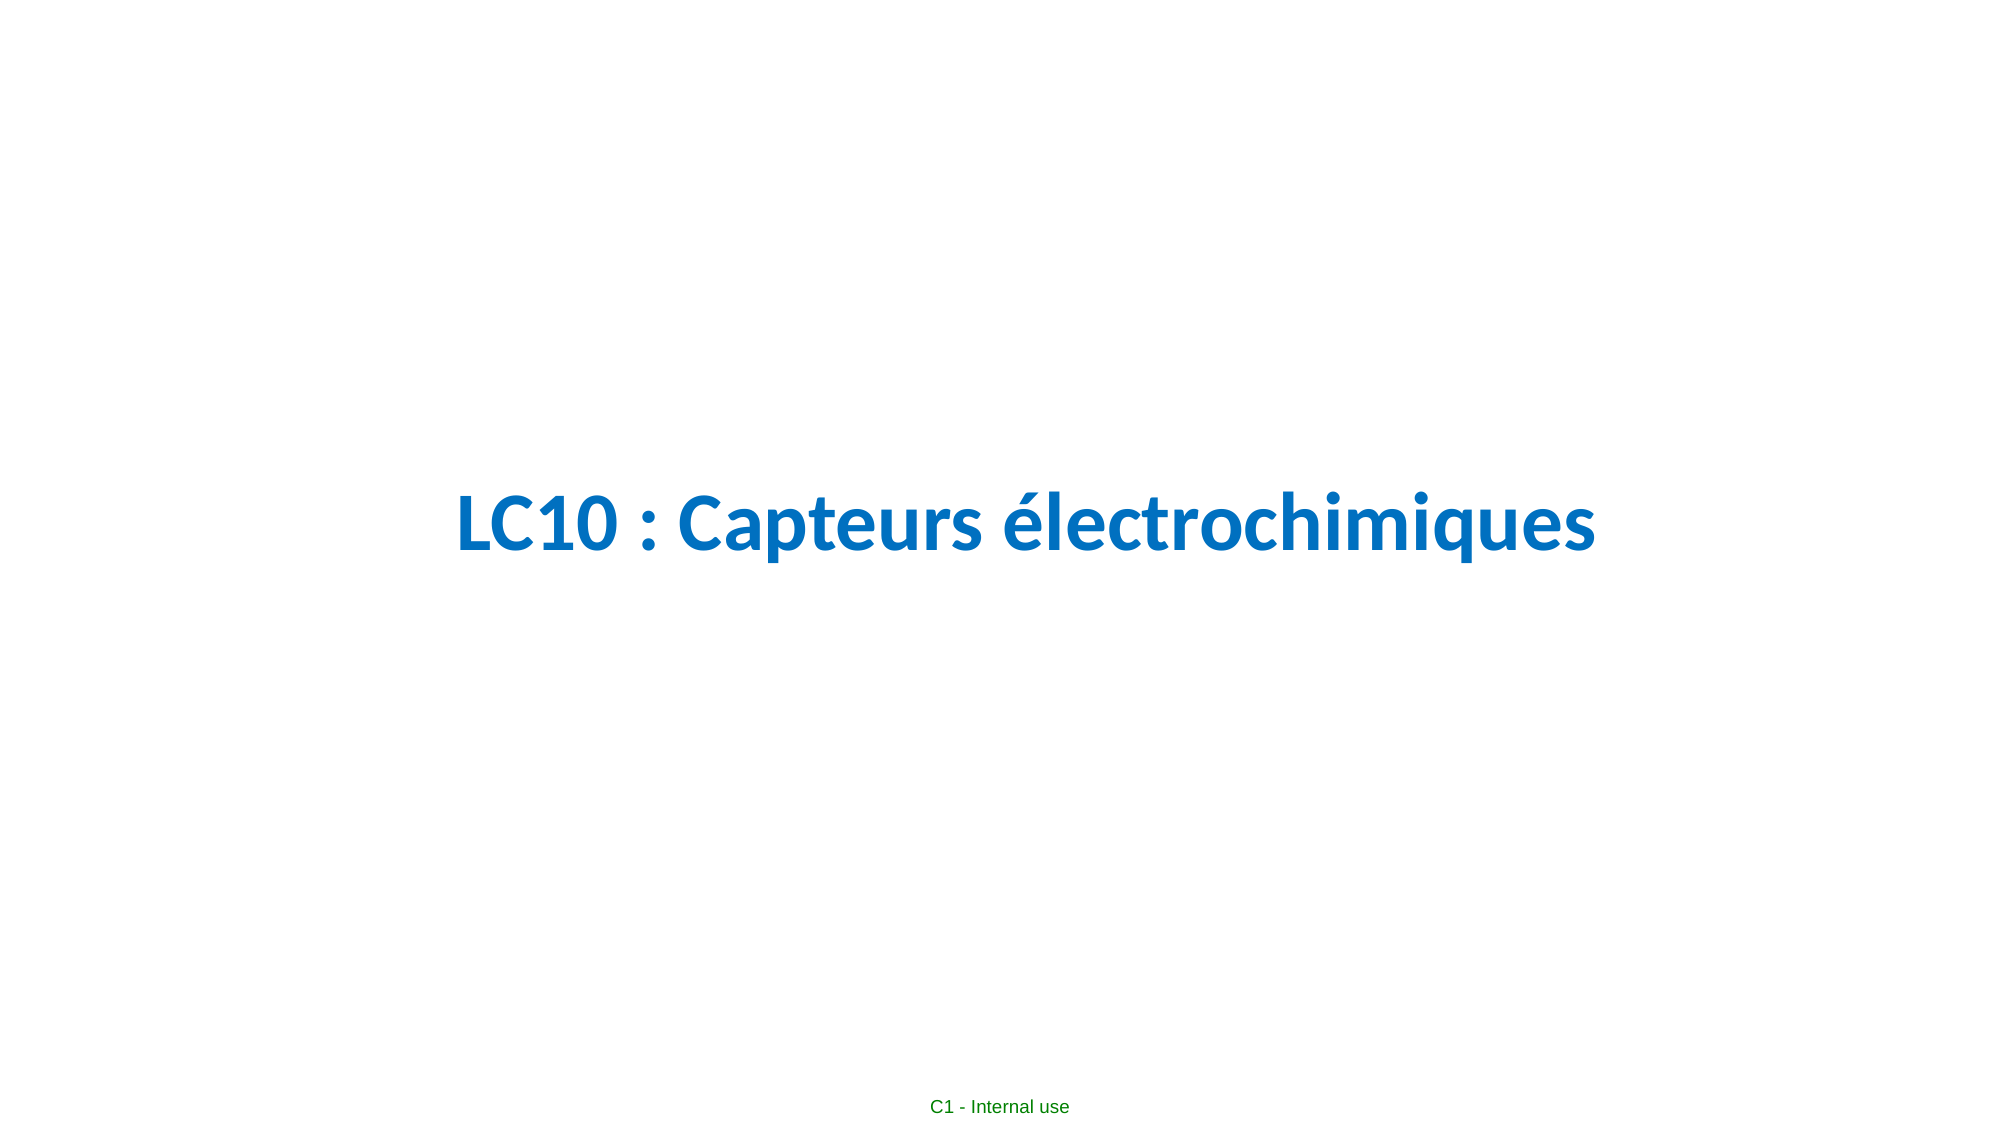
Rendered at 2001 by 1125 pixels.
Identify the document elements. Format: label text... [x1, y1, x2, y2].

text_box LC10 : Capteurs électrochimiques [101, 459, 1952, 575]
